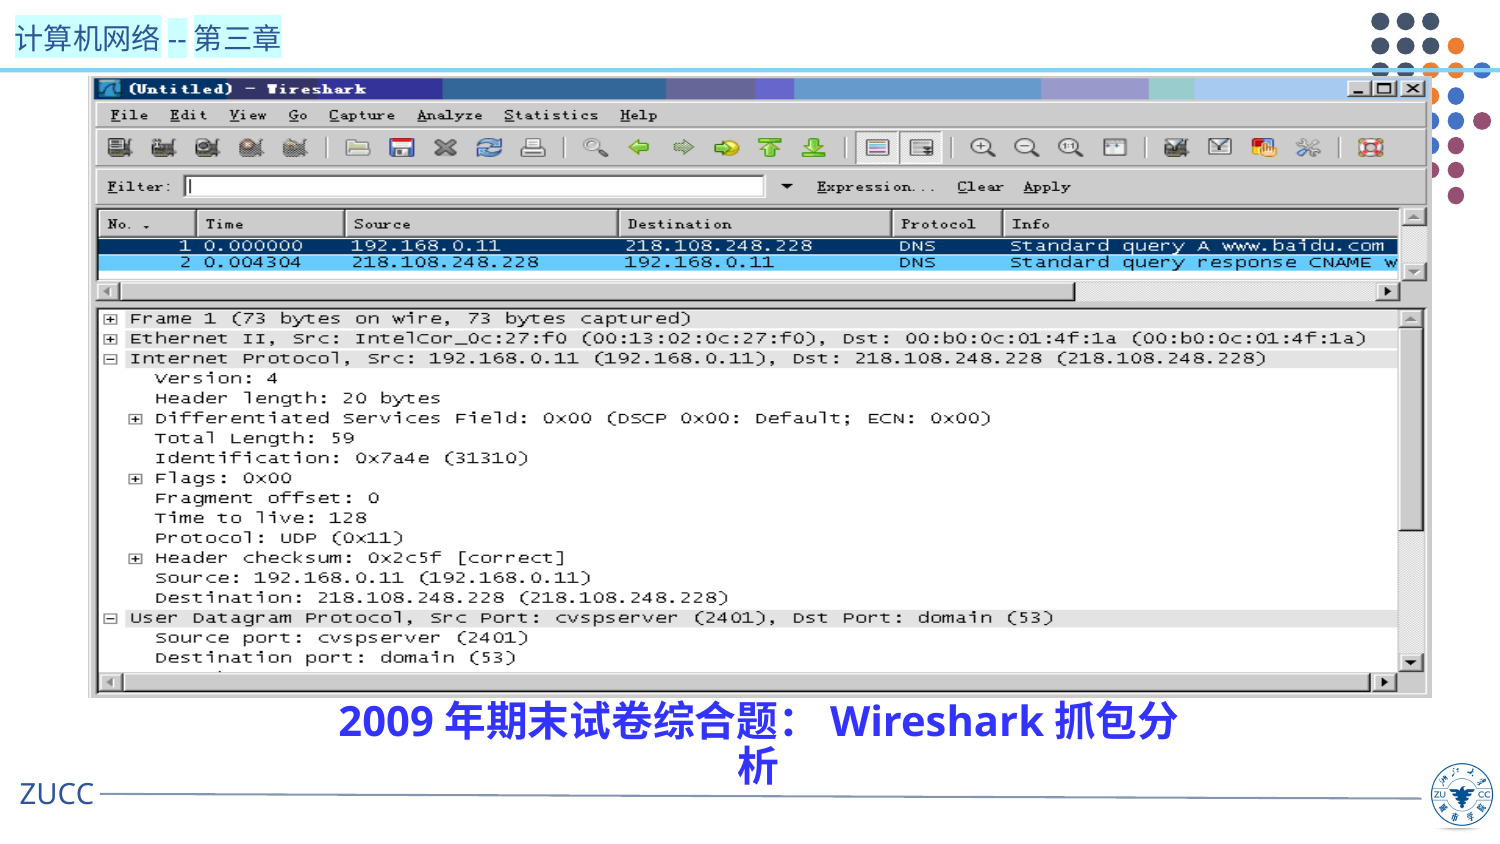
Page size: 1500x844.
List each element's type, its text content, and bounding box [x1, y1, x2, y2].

text_box 2009年期末试卷综合题：Wireshark抓包分析 [304, 707, 1214, 789]
picture [1415, 750, 1500, 837]
picture [88, 76, 1433, 698]
